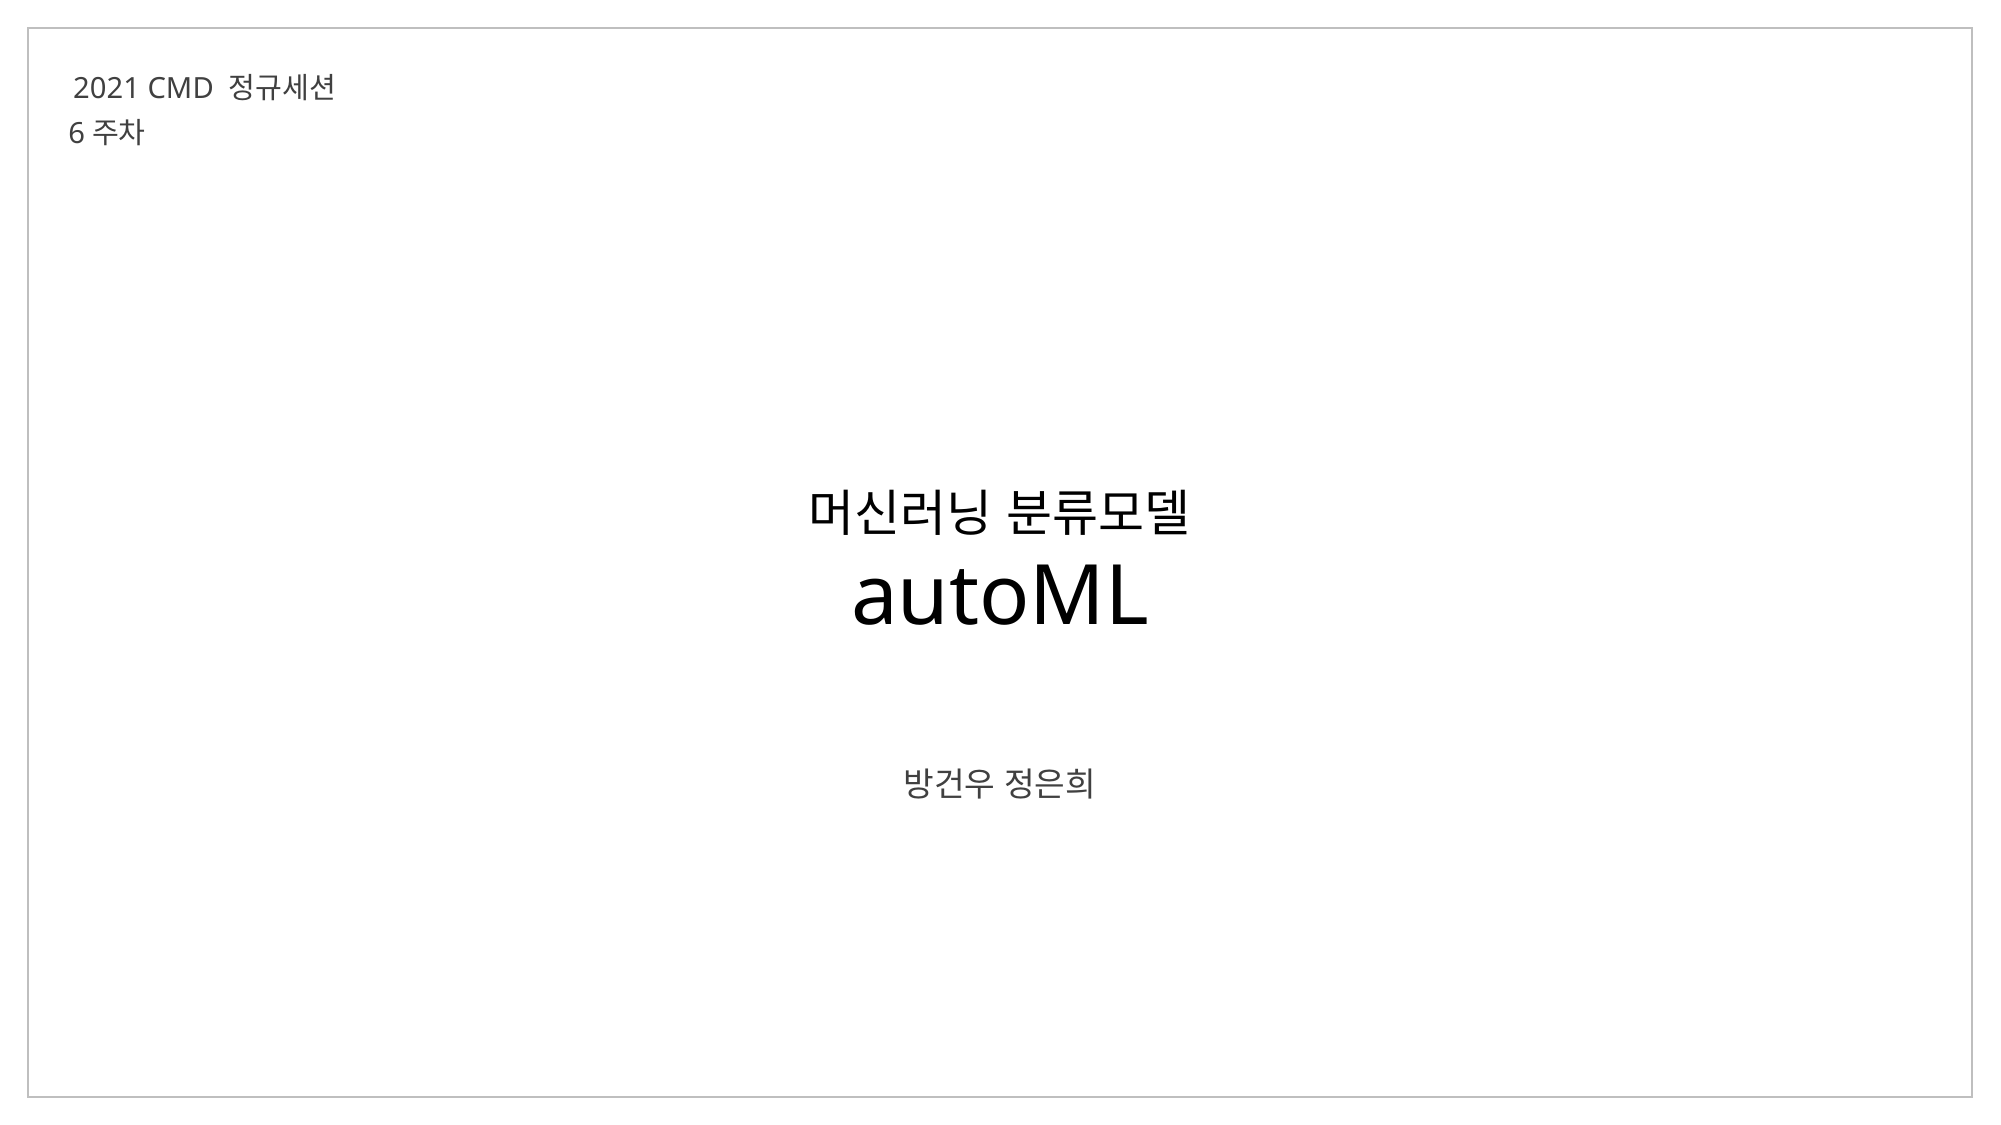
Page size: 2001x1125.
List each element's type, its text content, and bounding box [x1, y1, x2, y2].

text_box 머신러닝 분류모델 autoML [493, 474, 1507, 649]
text_box 2021 CMD 정규세션 [58, 61, 352, 112]
text_box 6주차 [53, 107, 161, 157]
text_box 방건우 정은희 [748, 755, 1252, 811]
text_box [27, 27, 1973, 1098]
